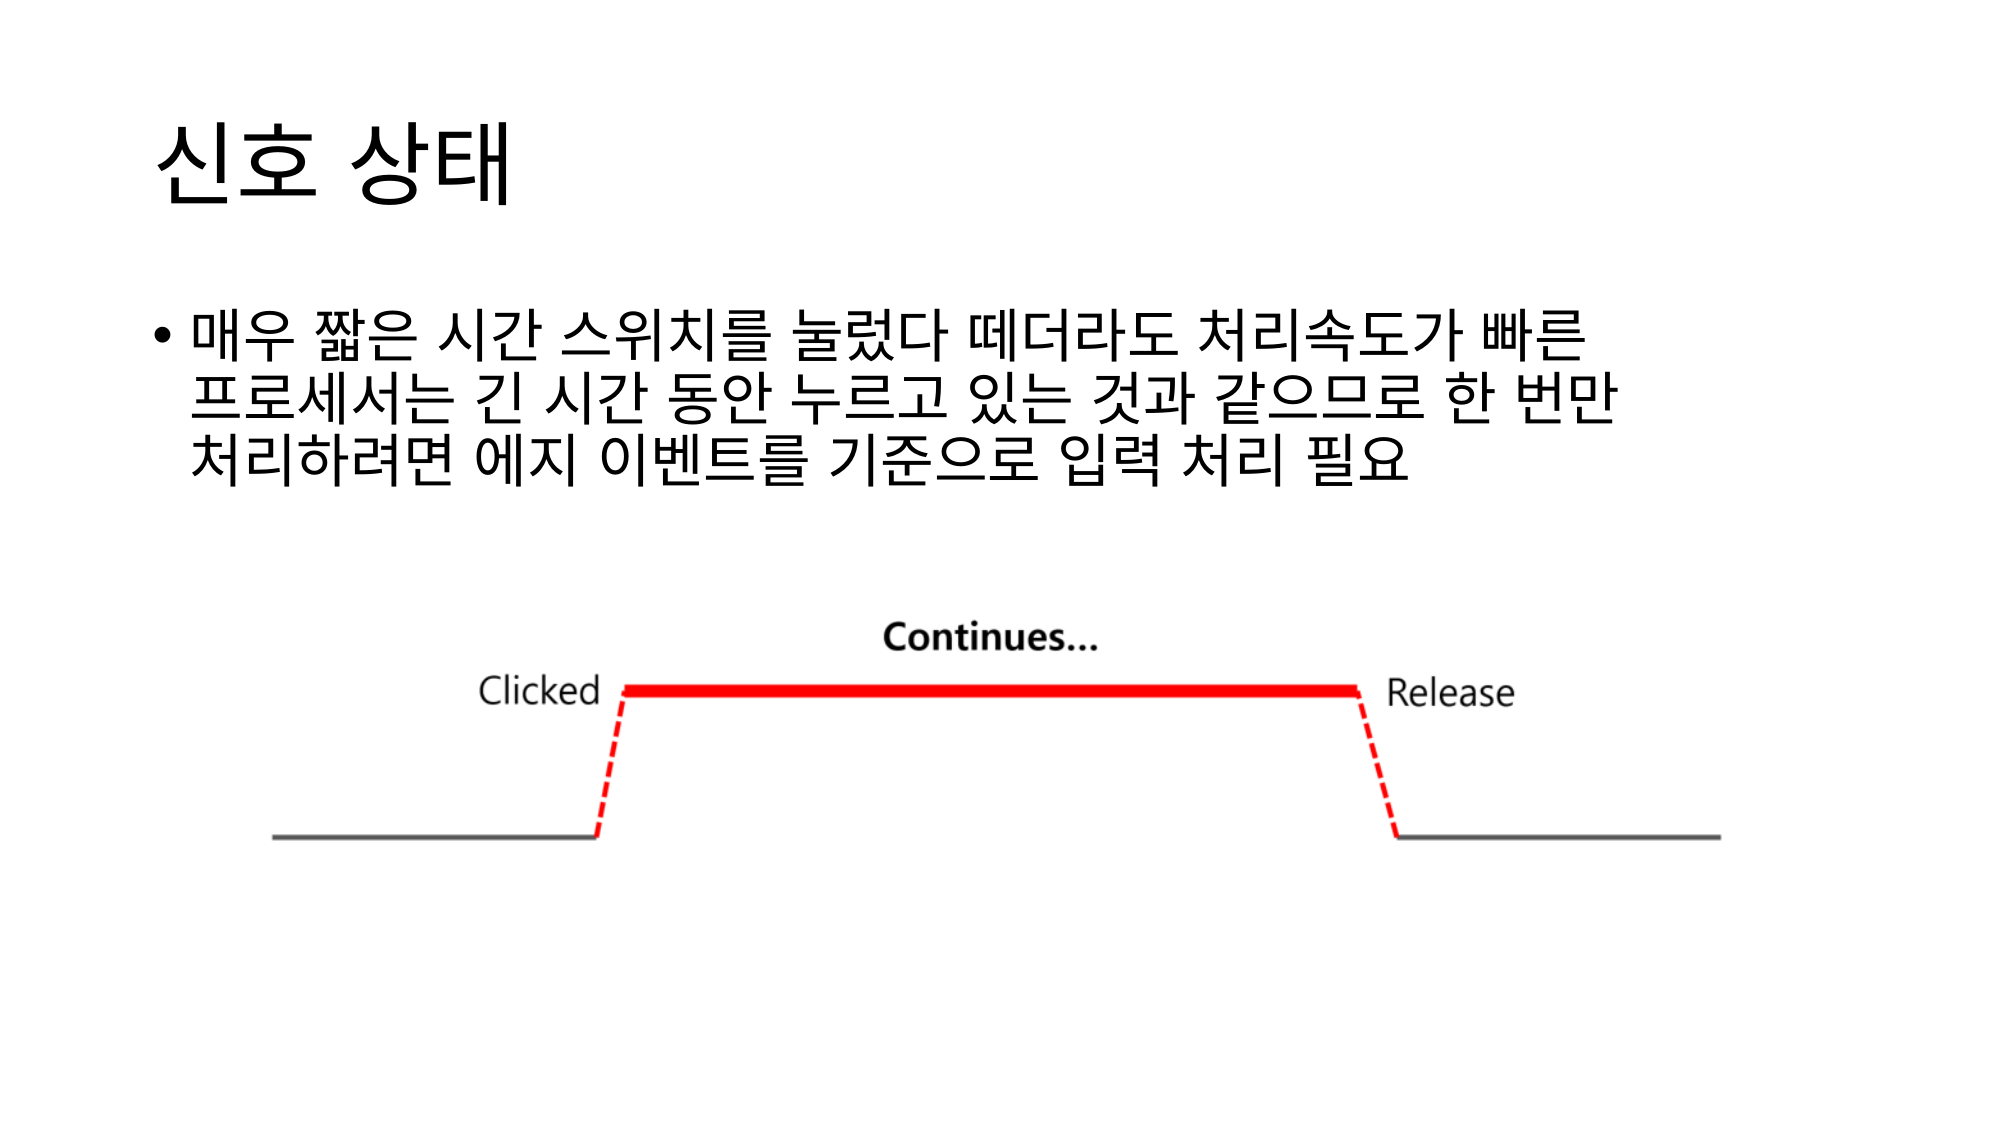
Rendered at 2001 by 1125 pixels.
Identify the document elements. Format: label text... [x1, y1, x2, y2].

list 매우 짧은 시간 스위치를 눌렀다 떼더라도 처리속도가 빠른 프로세서는 긴 시간 동안 누르고 있는 것과 같으므로 한 번만 처리하려면 에지 이벤트를 기준으로 입력 처리 필요 [137, 299, 1915, 1099]
title 신호 상태 [137, 59, 1863, 278]
picture [259, 584, 1741, 869]
